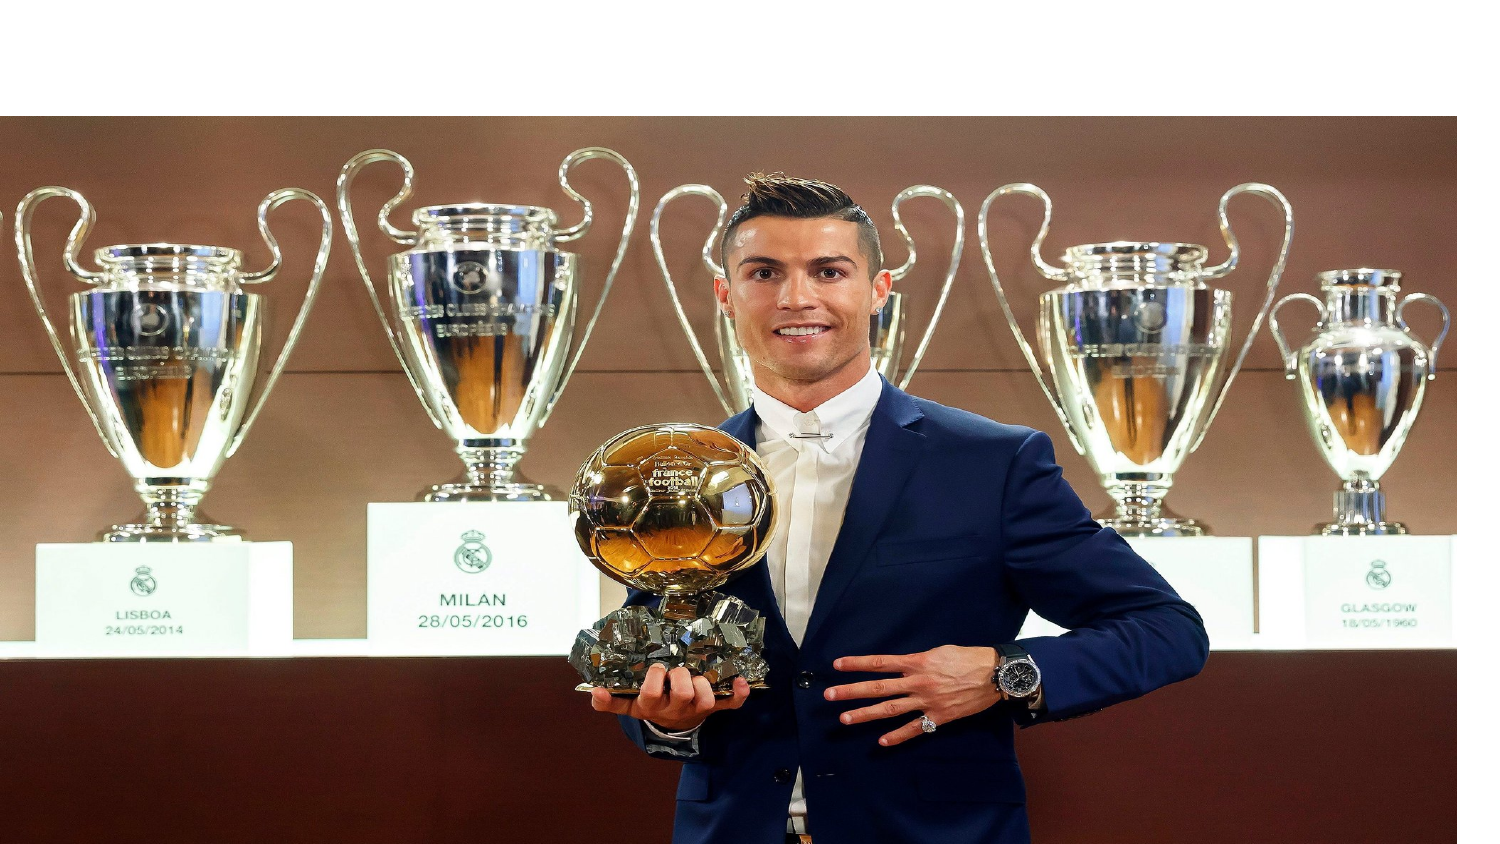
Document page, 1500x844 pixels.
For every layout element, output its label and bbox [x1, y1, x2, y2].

picture [0, 116, 1458, 844]
